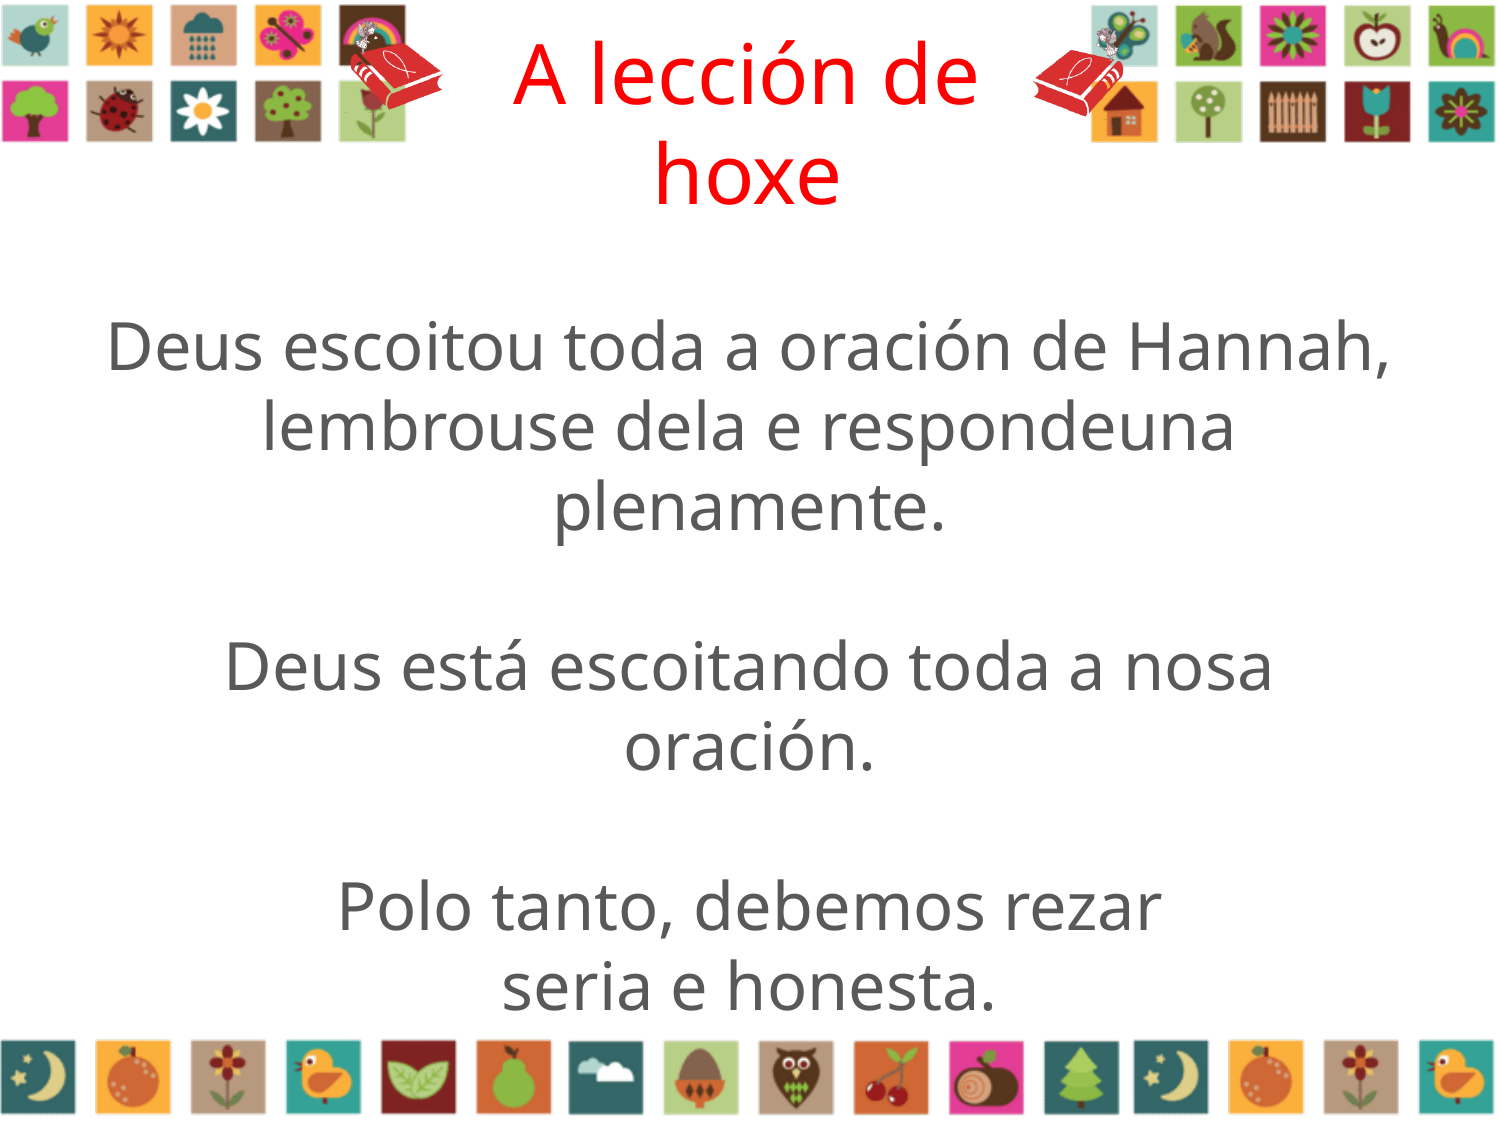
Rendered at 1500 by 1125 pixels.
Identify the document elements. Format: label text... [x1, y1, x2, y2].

picture [0, 3, 475, 150]
text_box Deus escoitou toda a oración de Hannah, lembrouse dela e respondeuna plenamente. Deus está escoitando toda a nosa oración. Polo tanto, debemos rezar seria e honesta. [76, 296, 1424, 1027]
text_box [0, 1028, 1500, 1118]
picture [1001, 3, 1500, 150]
text_box A lección de hoxe [414, 13, 1080, 229]
